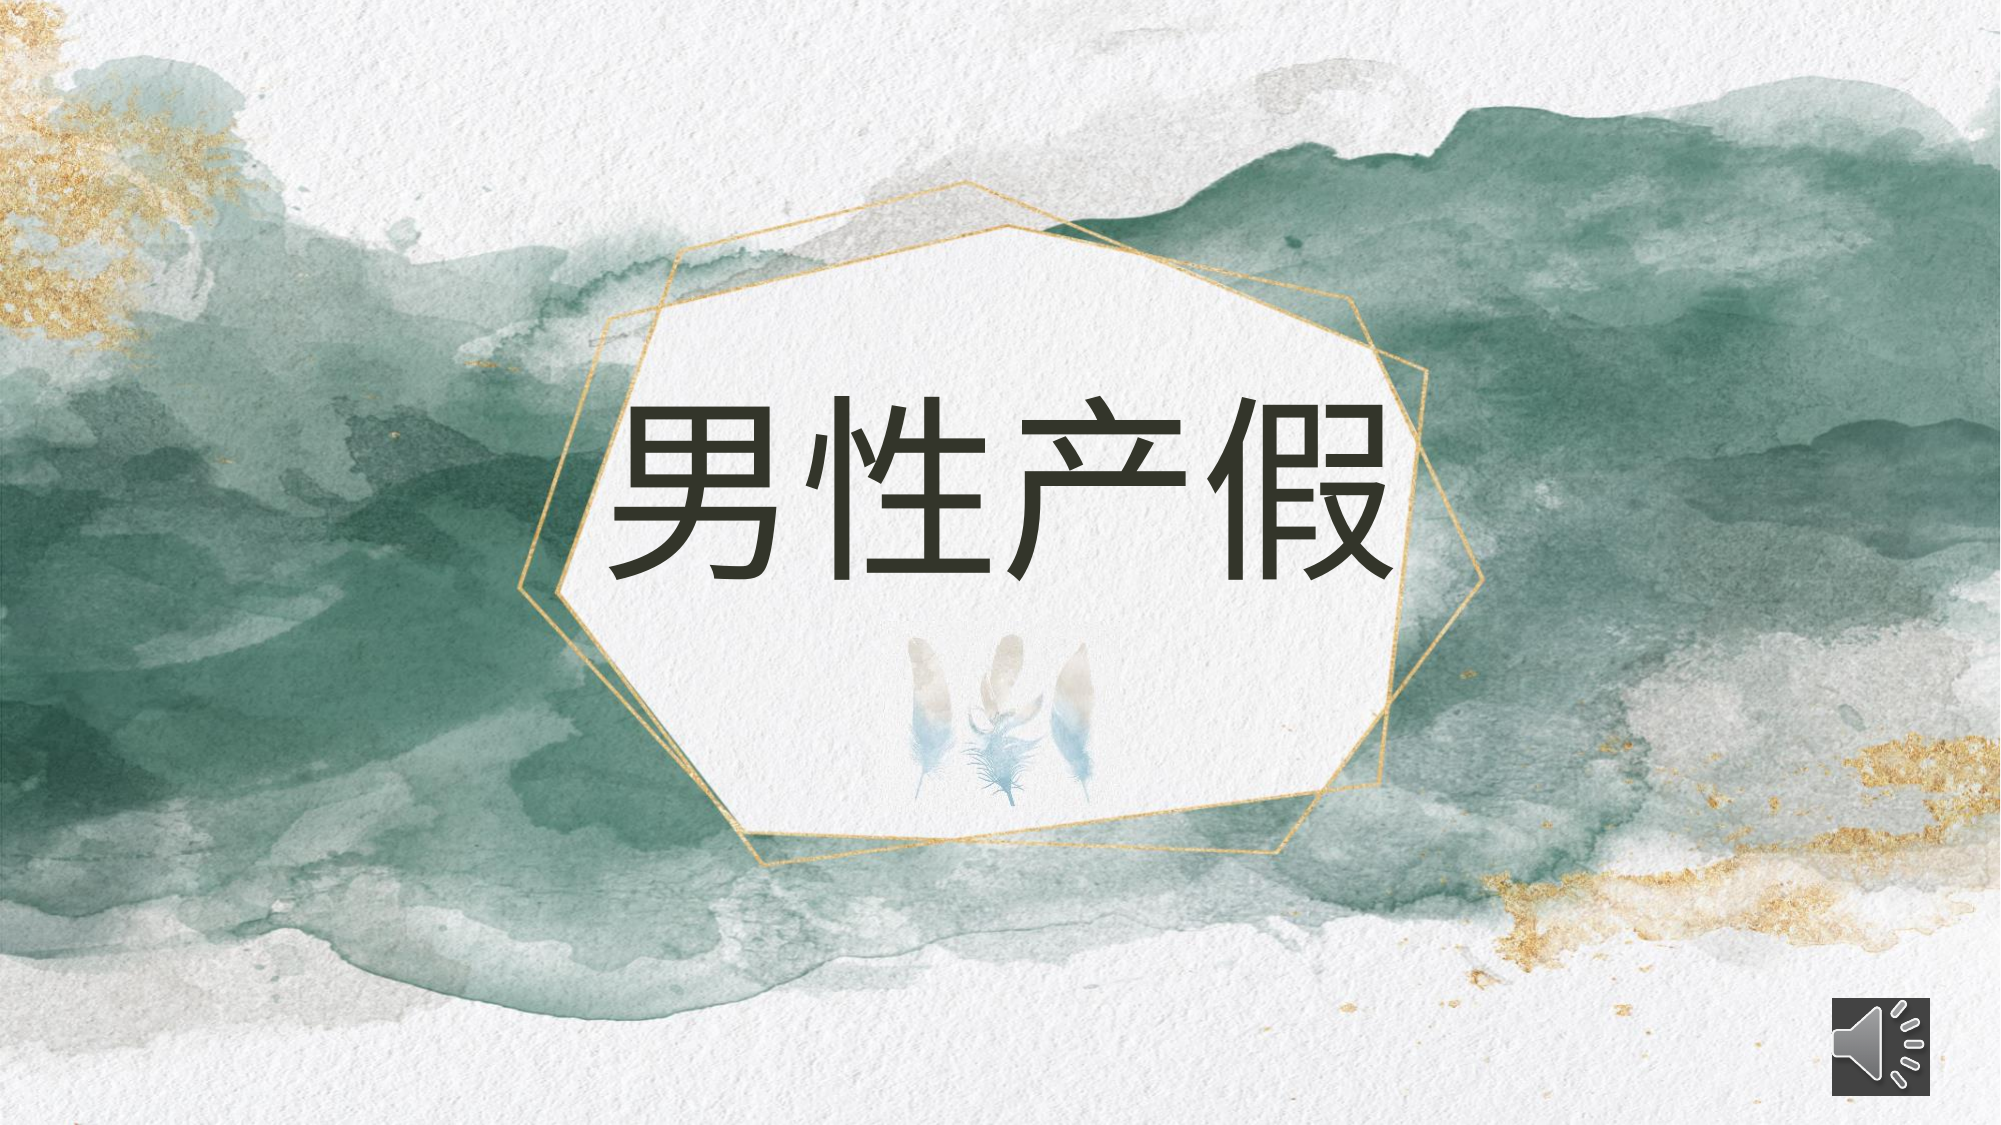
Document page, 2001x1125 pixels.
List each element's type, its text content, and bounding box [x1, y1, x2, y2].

picture [0, 0, 2001, 1125]
text_box 男性产假 [585, 357, 1415, 612]
